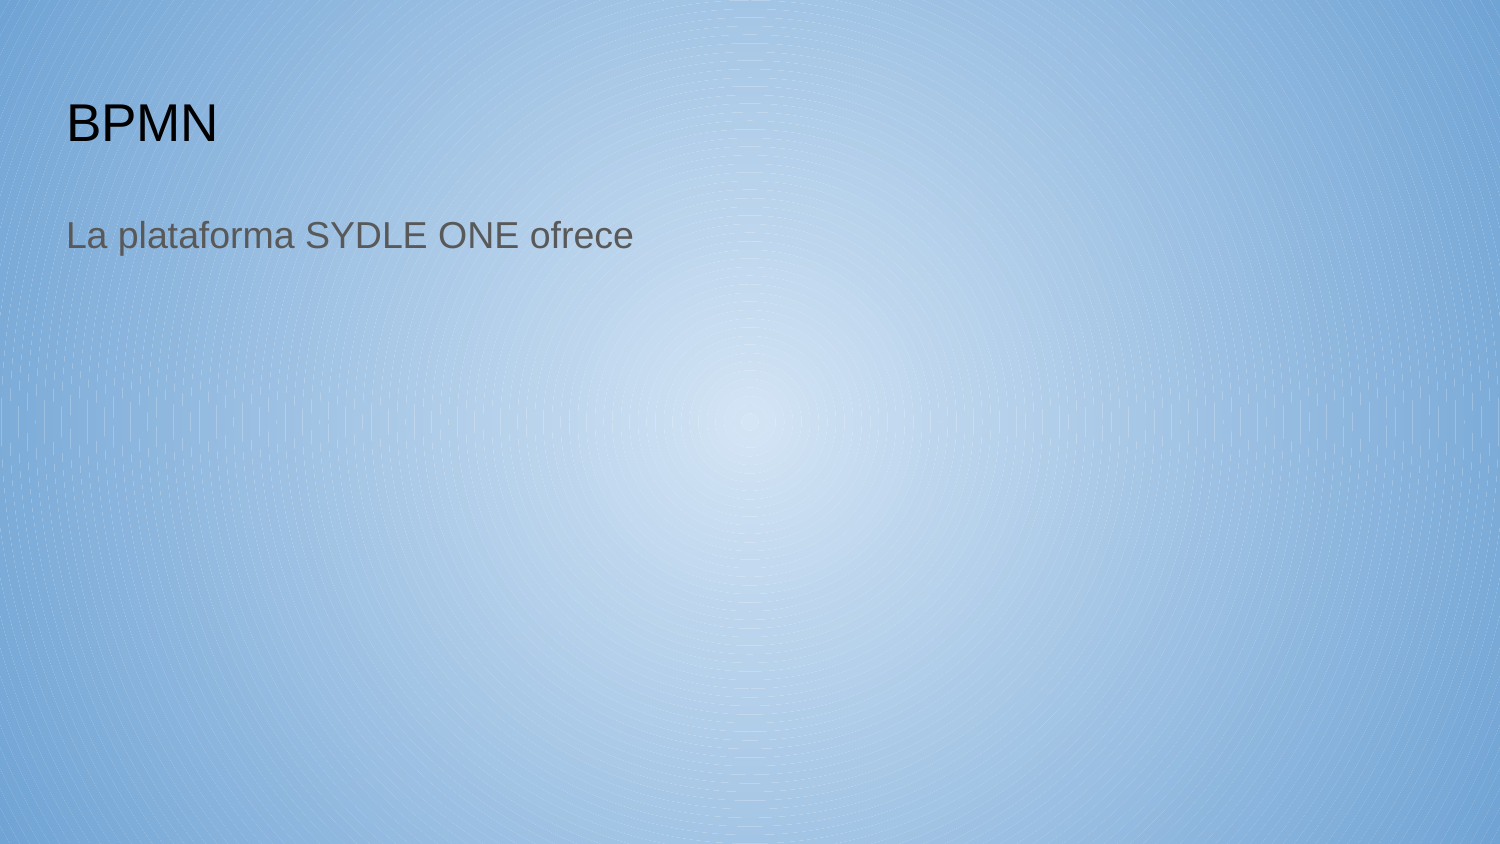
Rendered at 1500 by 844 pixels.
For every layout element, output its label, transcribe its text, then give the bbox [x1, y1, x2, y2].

list La plataforma SYDLE ONE ofrece [51, 189, 1449, 750]
title BPMN [51, 72, 1449, 167]
